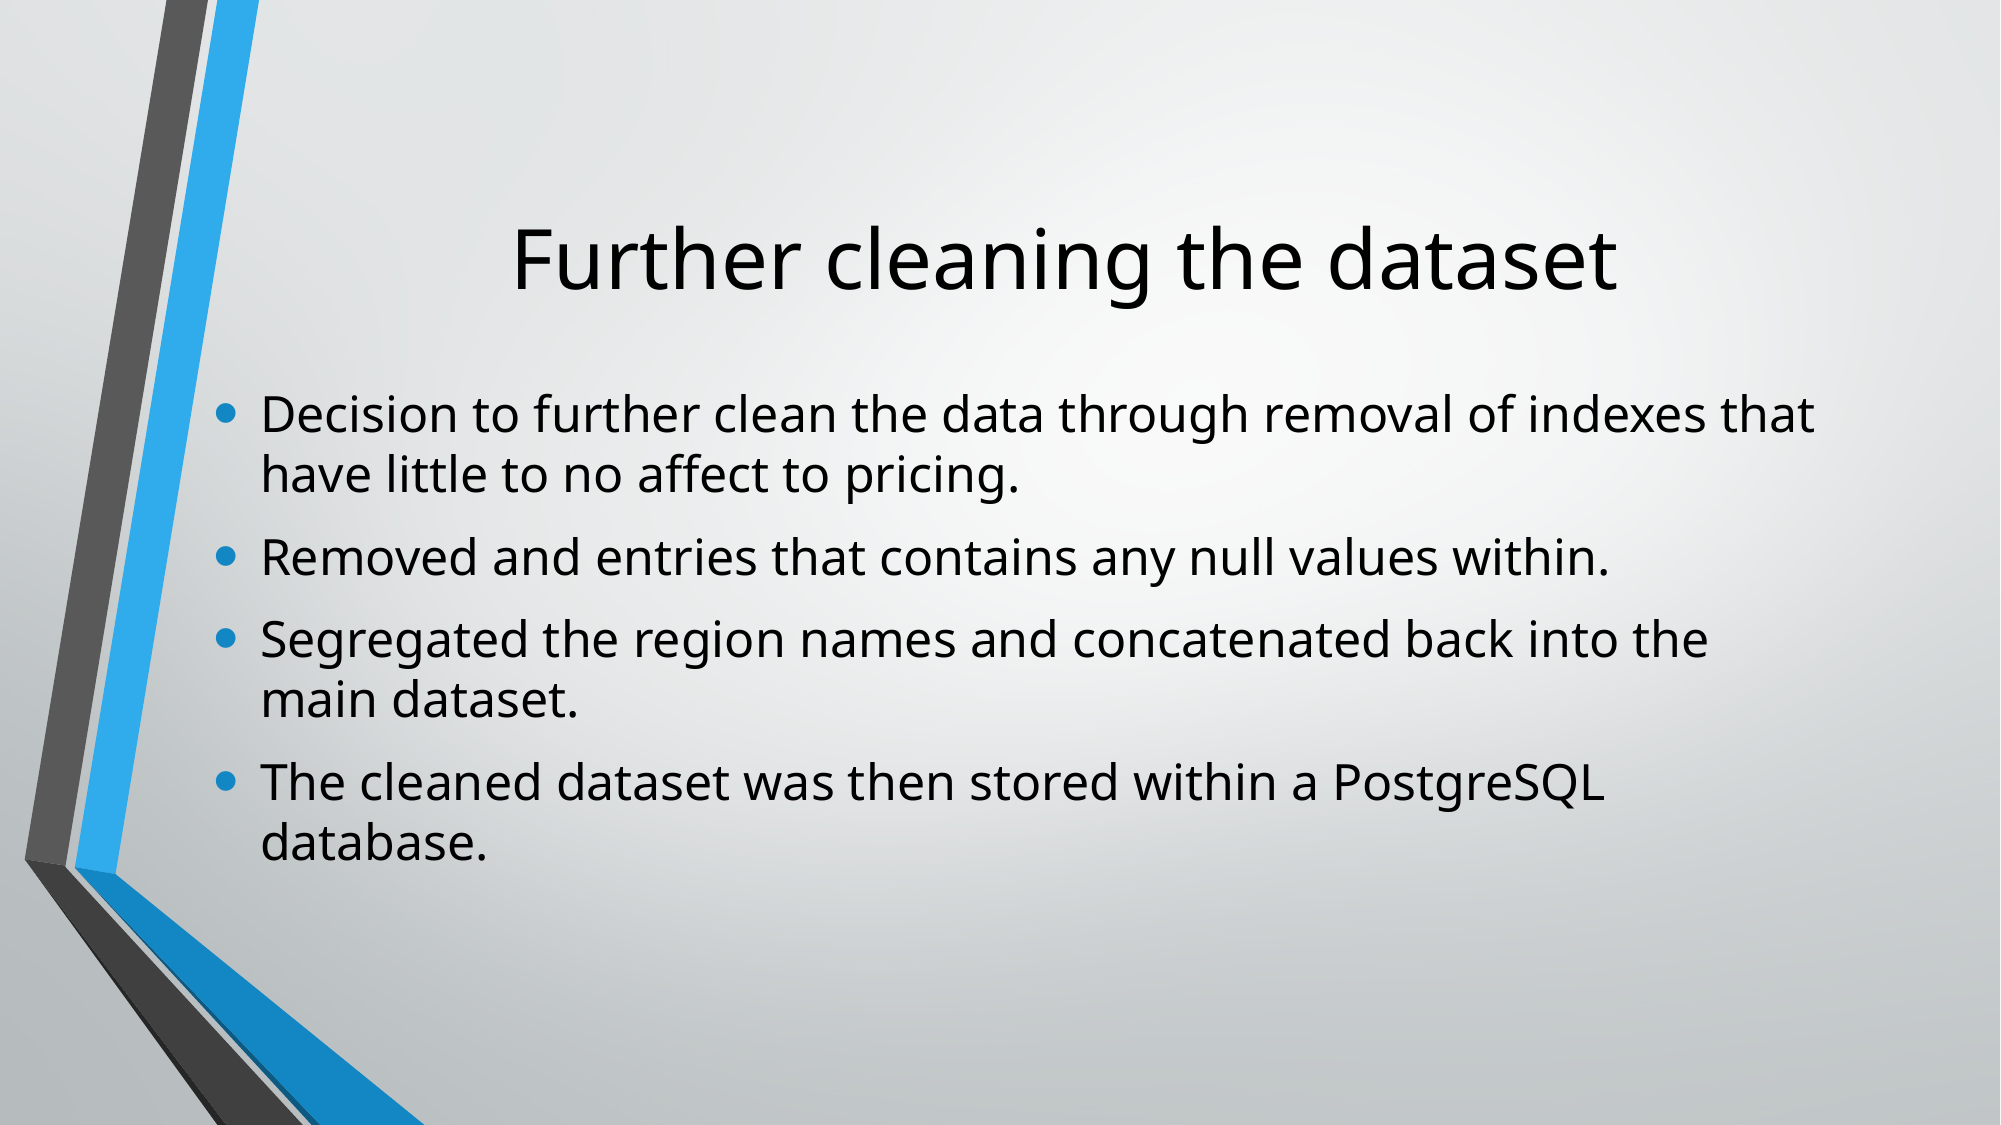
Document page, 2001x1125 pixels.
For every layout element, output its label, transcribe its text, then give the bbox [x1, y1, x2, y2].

title Further cleaning the dataset [243, 112, 1887, 400]
list Decision to further clean the data through removal of indexes that have little to no affect to pricing. Removed and entries that contains any null values within. Segregated the region names and concatenated back into the main dataset. The cleaned dataset was then stored within a PostgreSQL database. [198, 370, 1842, 883]
